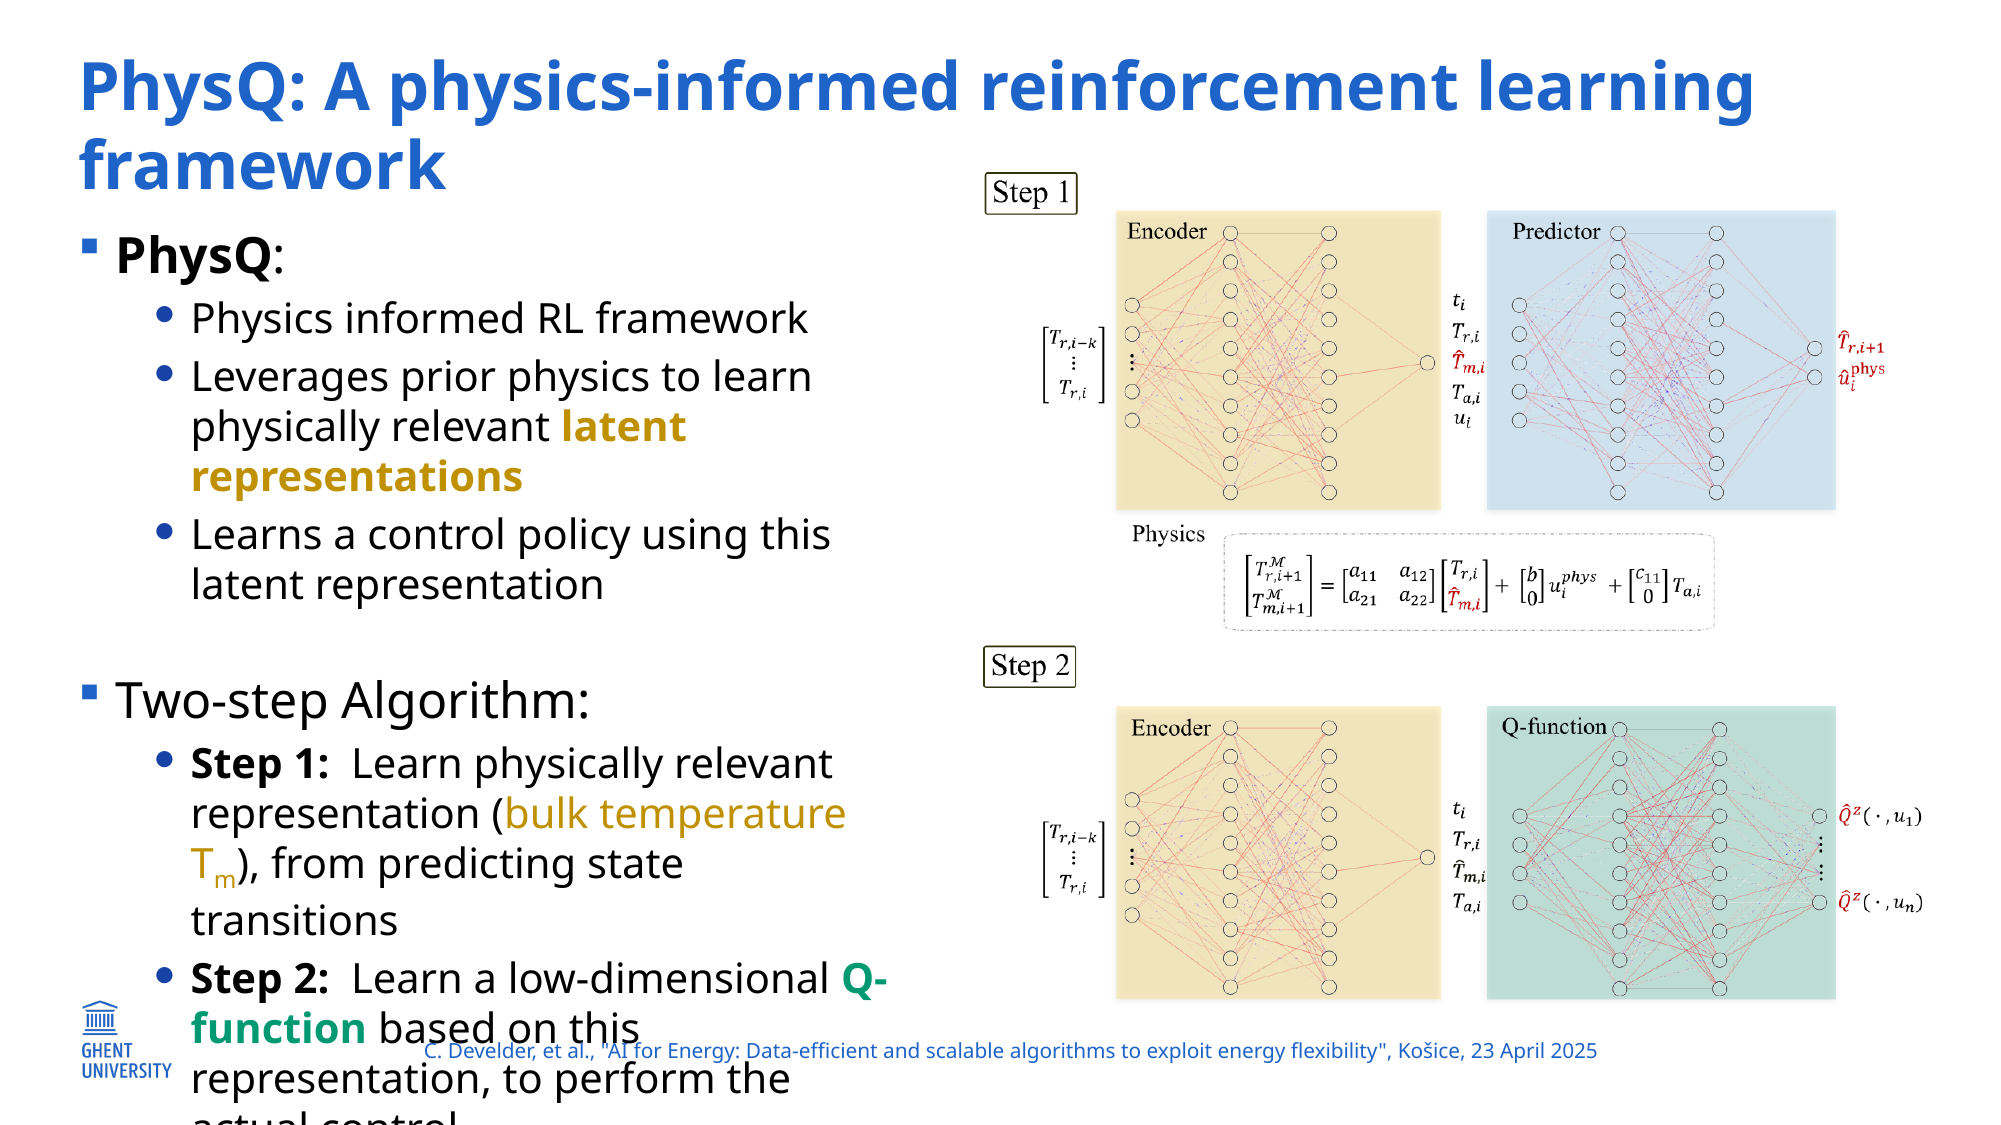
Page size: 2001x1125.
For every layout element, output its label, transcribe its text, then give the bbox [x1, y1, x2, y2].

footer C. Develder, et al., "AI for Energy: Data-efficient and scalable algorithms to exploit energy flexibility", Košice, 23 April 2025 [202, 1016, 1819, 1084]
title PhysQ: A physics-informed reinforcement learning framework [77, 54, 1954, 193]
picture [48, 974, 221, 1112]
list PhysQ: Physics informed RL framework Leverages prior physics to learn physically relevant latent representations Learns a control policy using this latent representation Two-step Algorithm: Step 1: Learn physically relevant representation (bulk temperature Tm), from predicting state transitions Step 2: Learn a low-dimensional Q-function based on this representation, to perform the actual control [77, 222, 899, 1000]
picture [982, 172, 1923, 996]
